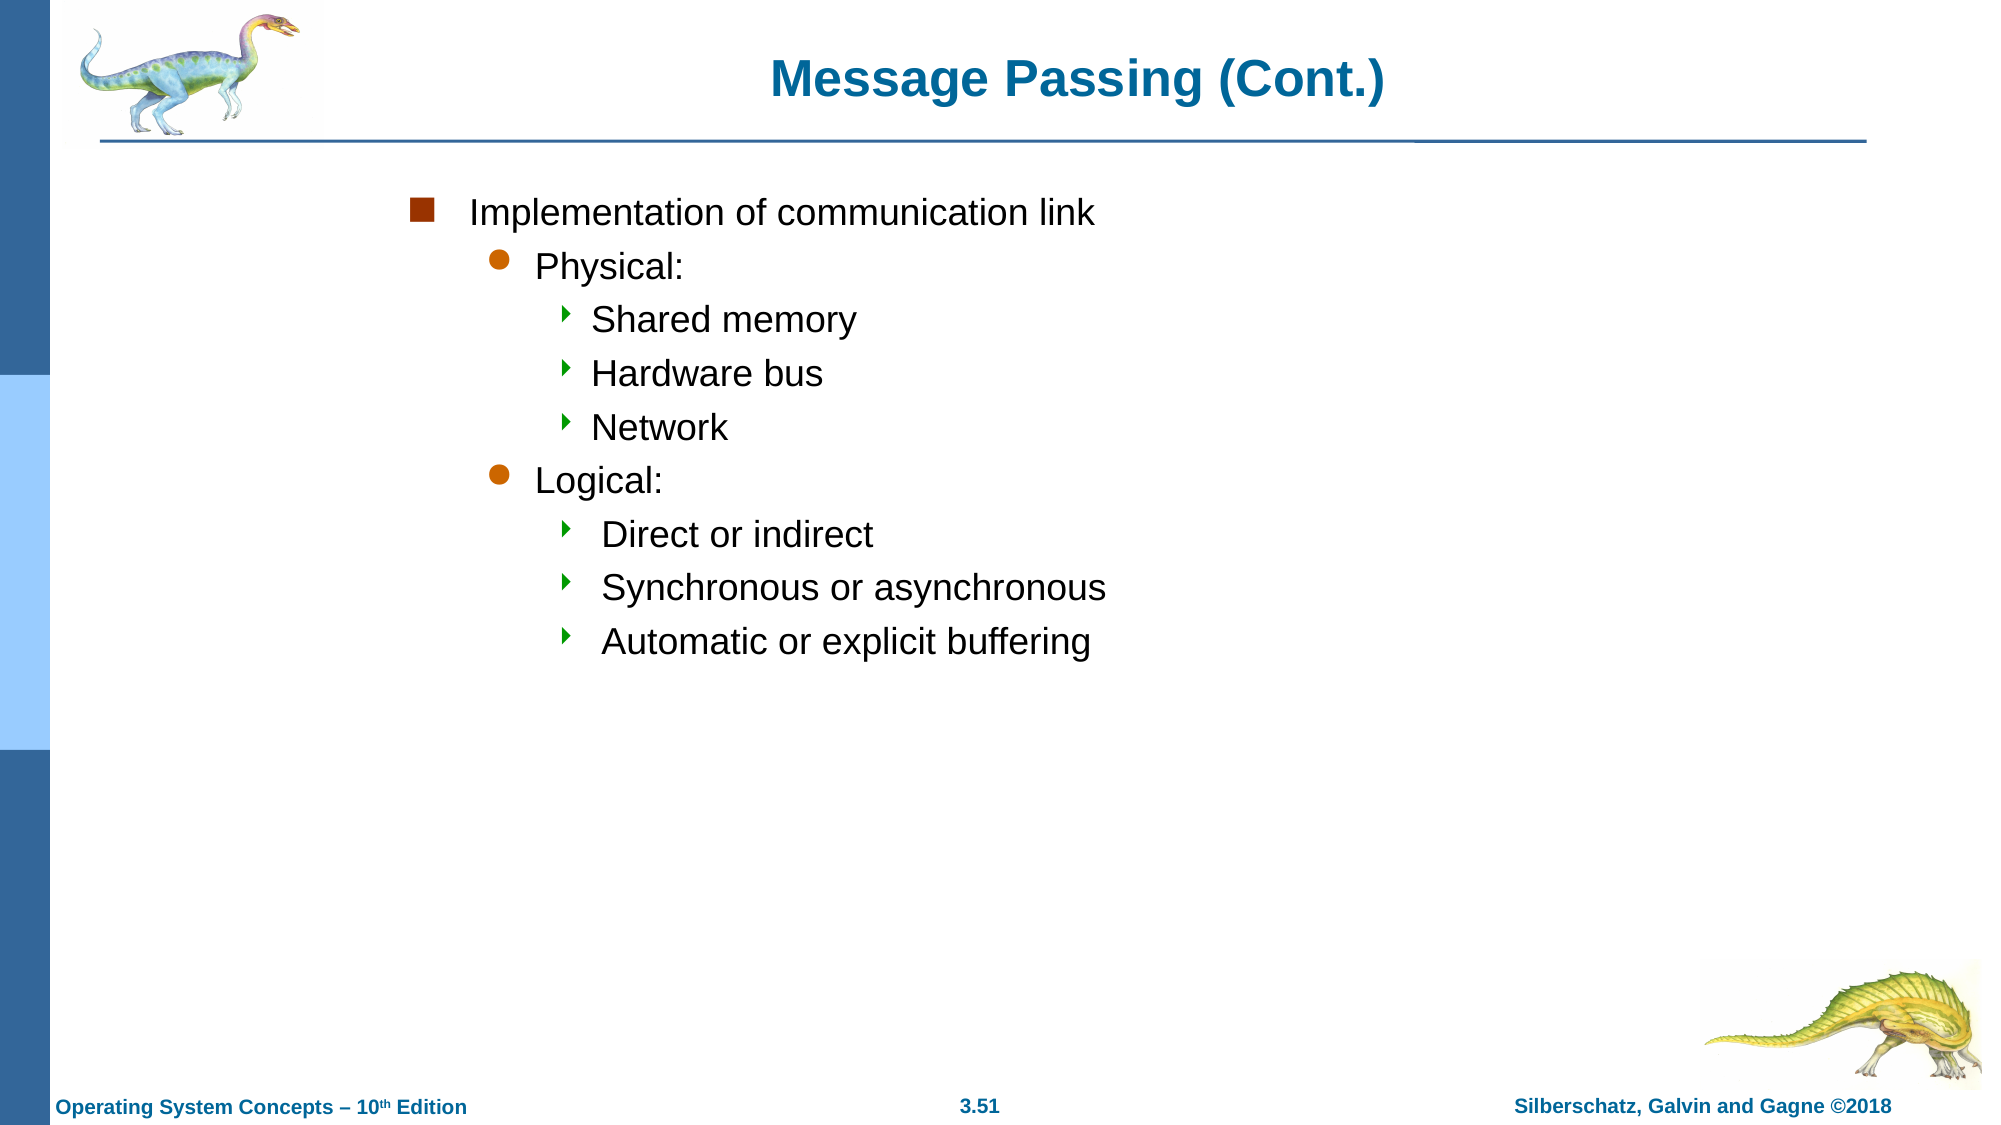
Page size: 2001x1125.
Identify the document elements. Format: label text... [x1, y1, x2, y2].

title Message Passing (Cont.) [403, 20, 1754, 115]
picture [1700, 959, 1982, 1090]
list Implementation of communication link Physical: Shared memory Hardware bus Network Logical: Direct or indirect Synchronous or asynchronous Automatic or explicit buffering [397, 128, 1661, 873]
picture [1831, 1098, 1839, 1103]
picture [62, 0, 324, 149]
